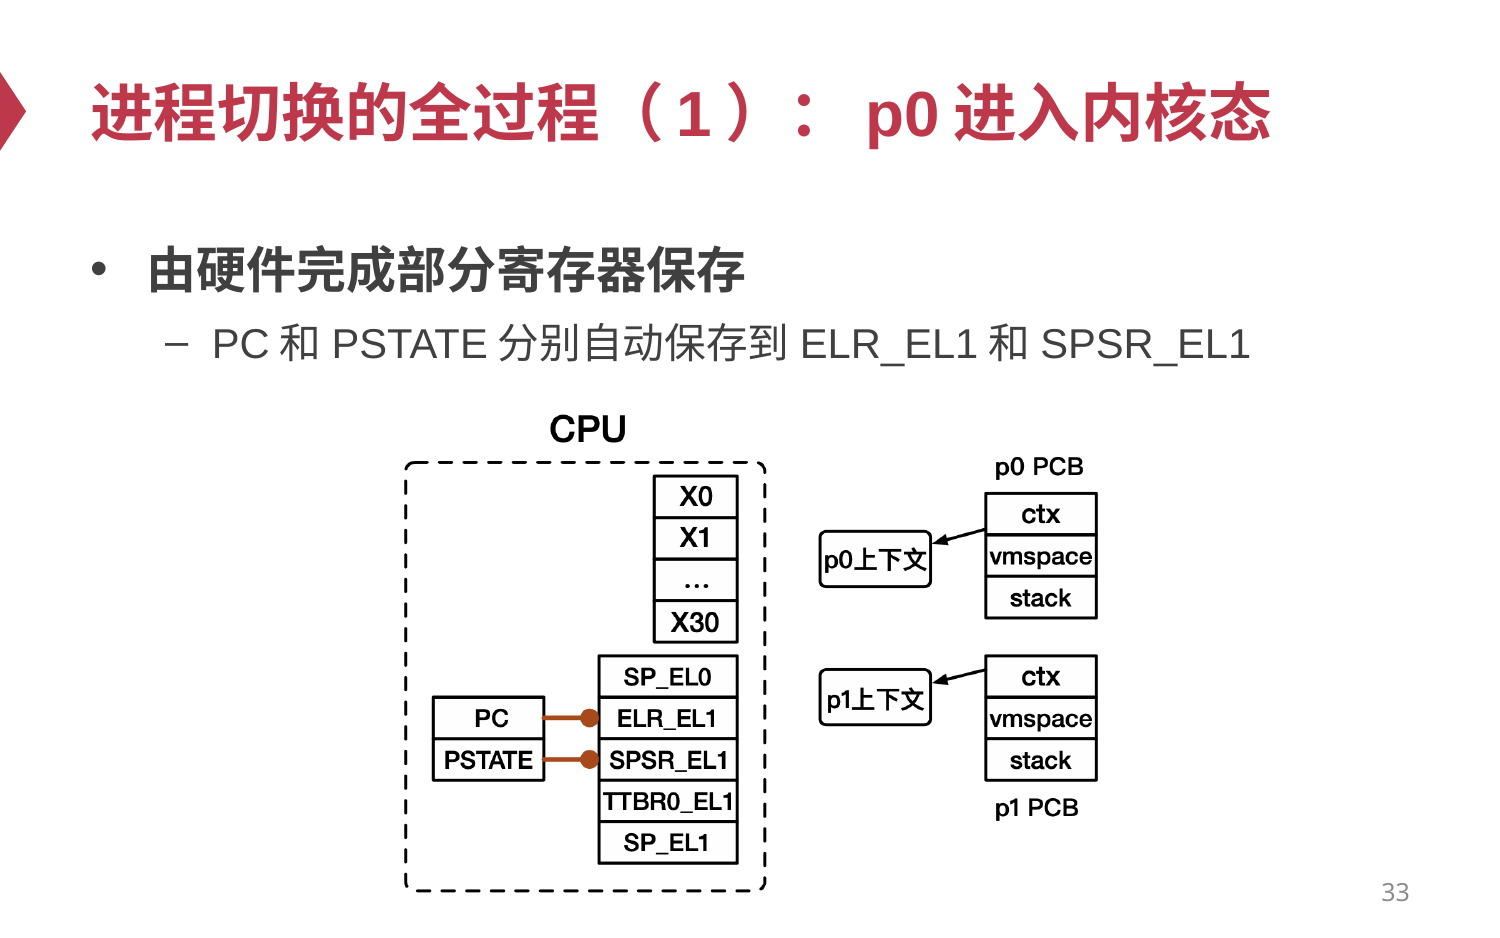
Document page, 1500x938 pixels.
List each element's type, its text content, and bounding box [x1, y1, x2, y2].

slide_number 33 [1111, 868, 1425, 919]
title 进程切换的全过程（1）：p0进入内核态 [75, 37, 1425, 186]
list 由硬件完成部分寄存器保存 PC和PSTATE分别自动保存到ELR_EL1和SPSR_EL1 [75, 218, 1425, 838]
picture [391, 398, 1109, 914]
